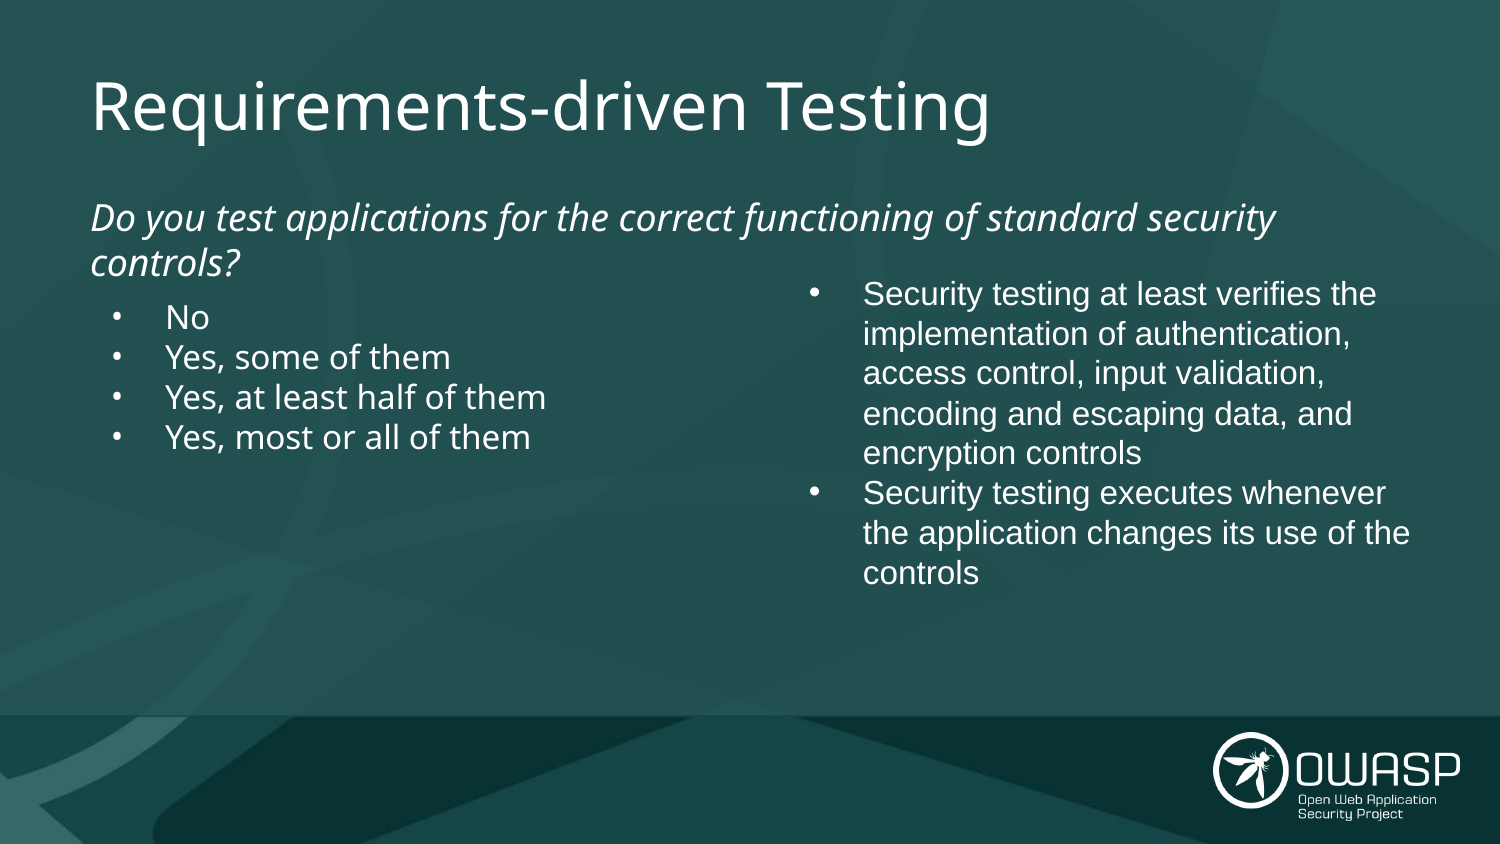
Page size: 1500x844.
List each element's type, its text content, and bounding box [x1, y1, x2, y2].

list Do you test applications for the correct functioning of standard security controls? [738, 178, 772, 258]
picture [0, 717, 1500, 844]
list Security testing at least verifies the implementation of authentication, access control, input validation, encoding and escaping data, and encryption controls Security testing executes whenever the application changes its use of the controls [772, 174, 1436, 661]
list No Yes, some of them Yes, at least half of them Yes, most or all of them [75, 178, 738, 665]
title Requirements-driven Testing [75, 33, 1425, 175]
